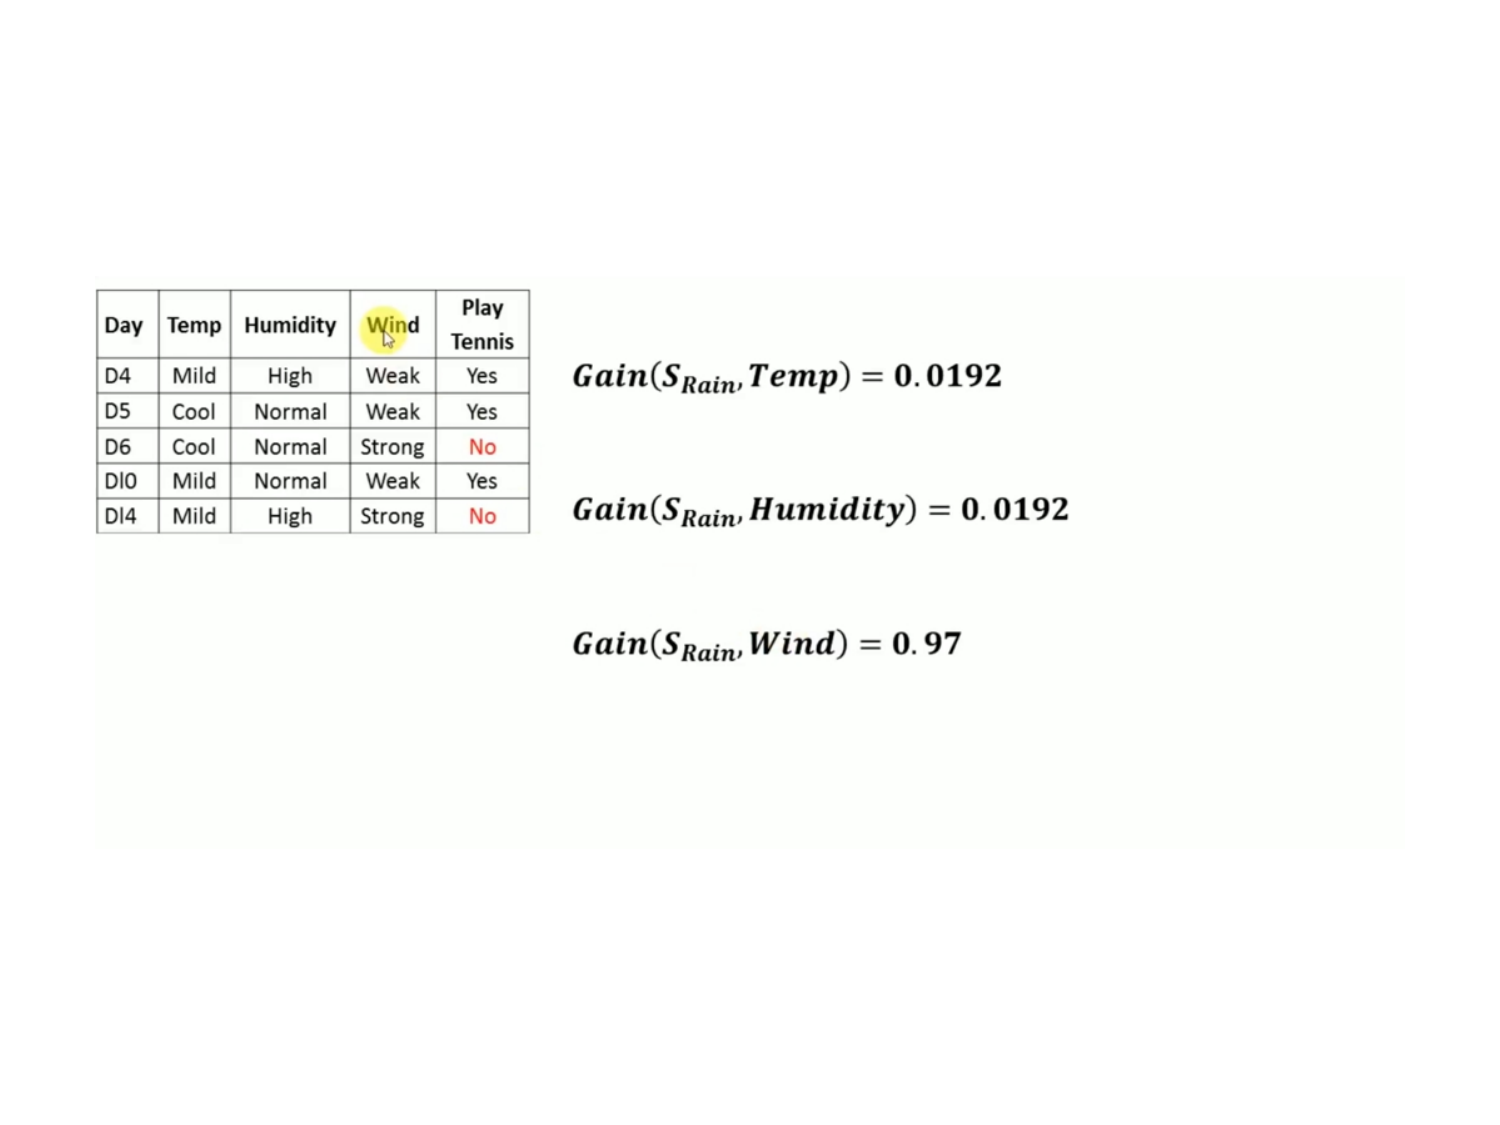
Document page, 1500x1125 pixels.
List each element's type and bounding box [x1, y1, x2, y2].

picture [95, 276, 1405, 849]
